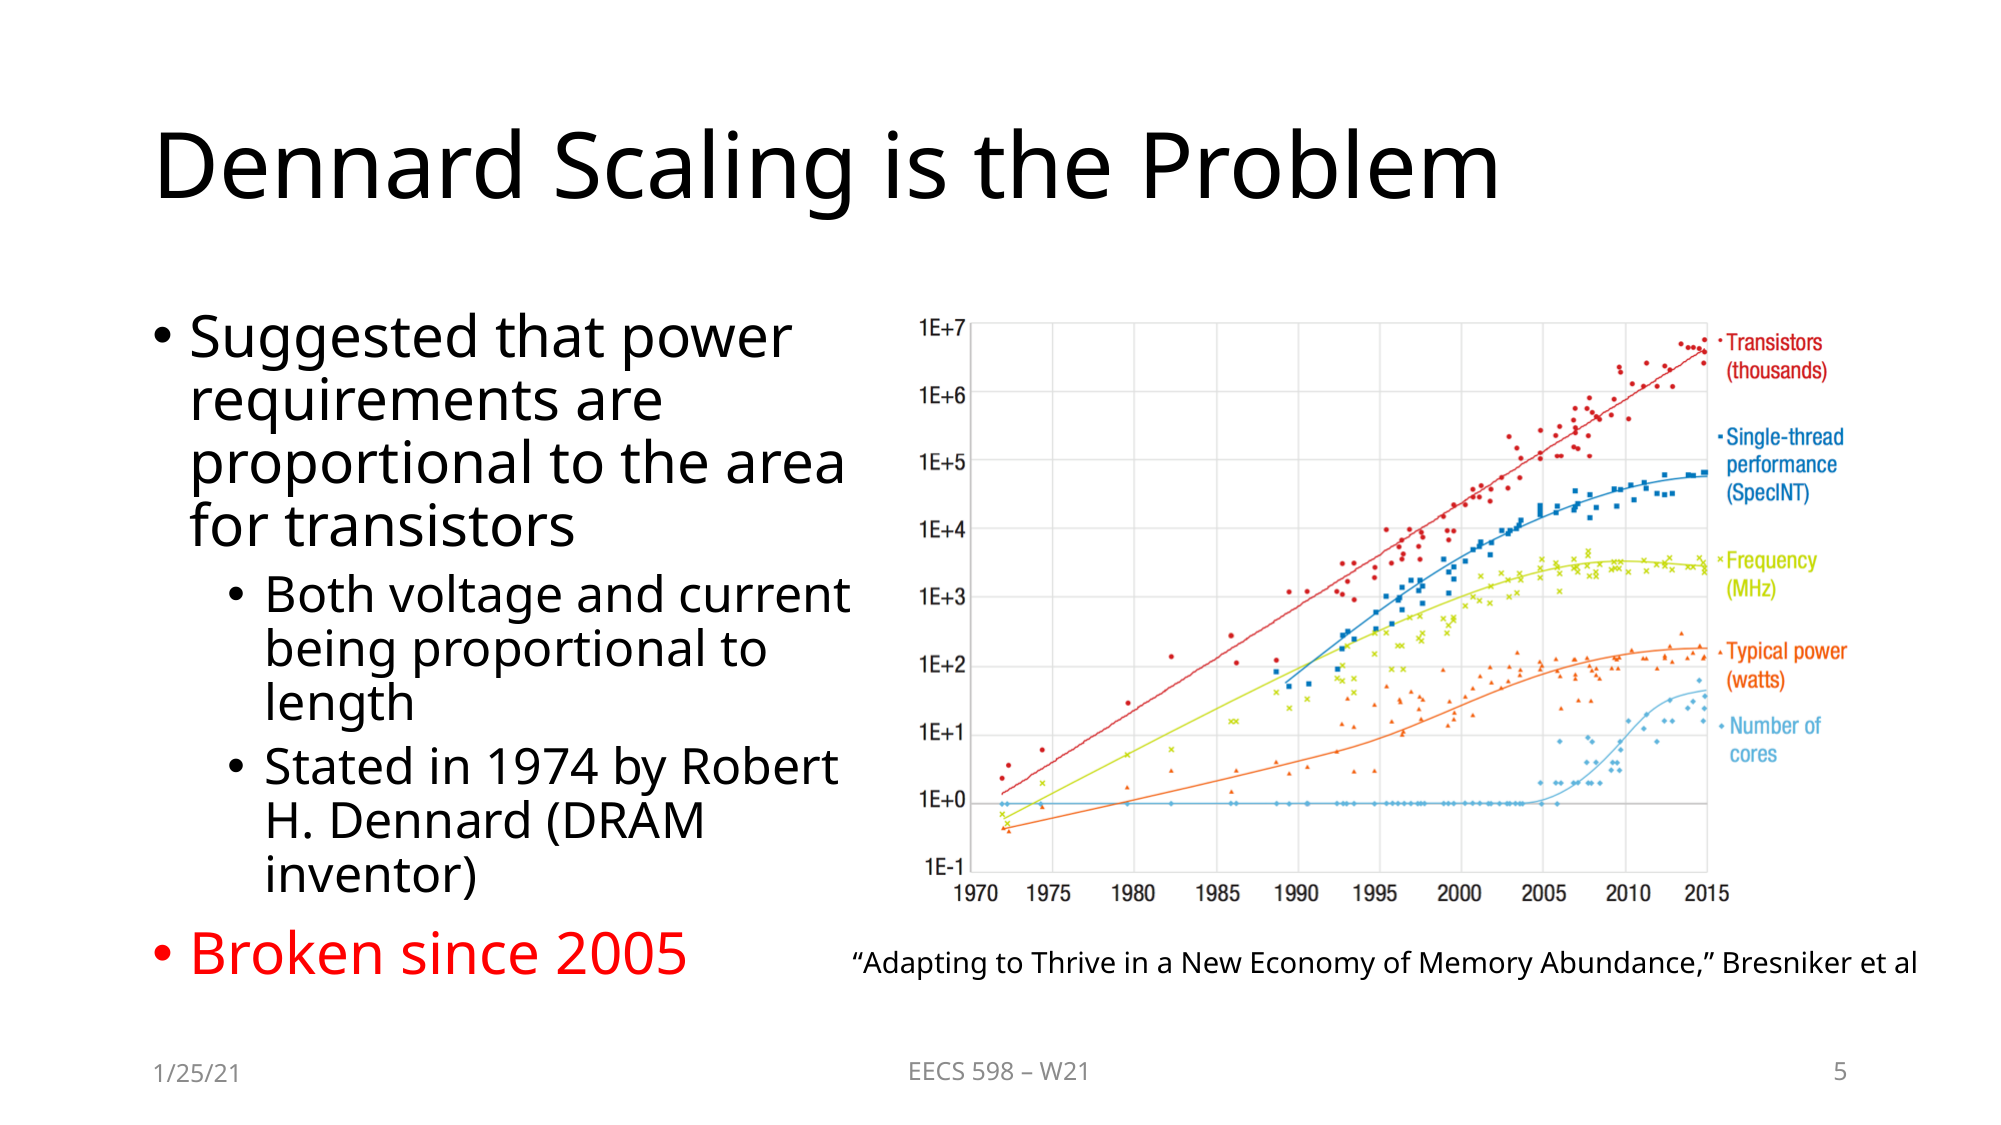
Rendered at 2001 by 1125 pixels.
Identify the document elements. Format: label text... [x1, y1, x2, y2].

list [905, 292, 1866, 930]
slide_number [137, 1042, 588, 1103]
text_box “Adapting to Thrive in a New Economy of Memory Abundance,” Bresniker et al [837, 937, 1934, 987]
list Suggested that power requirements are proportional to the area for transistors Both voltage and current being proportional to length Stated in 1974 by Robert H. Dennard (DRAM inventor) Broken since 2005 [137, 299, 874, 1014]
title Dennard Scaling is the Problem [137, 59, 1863, 278]
slide_number 5 [1412, 1042, 1863, 1103]
footer EECS 598 – W21 [662, 1042, 1338, 1103]
